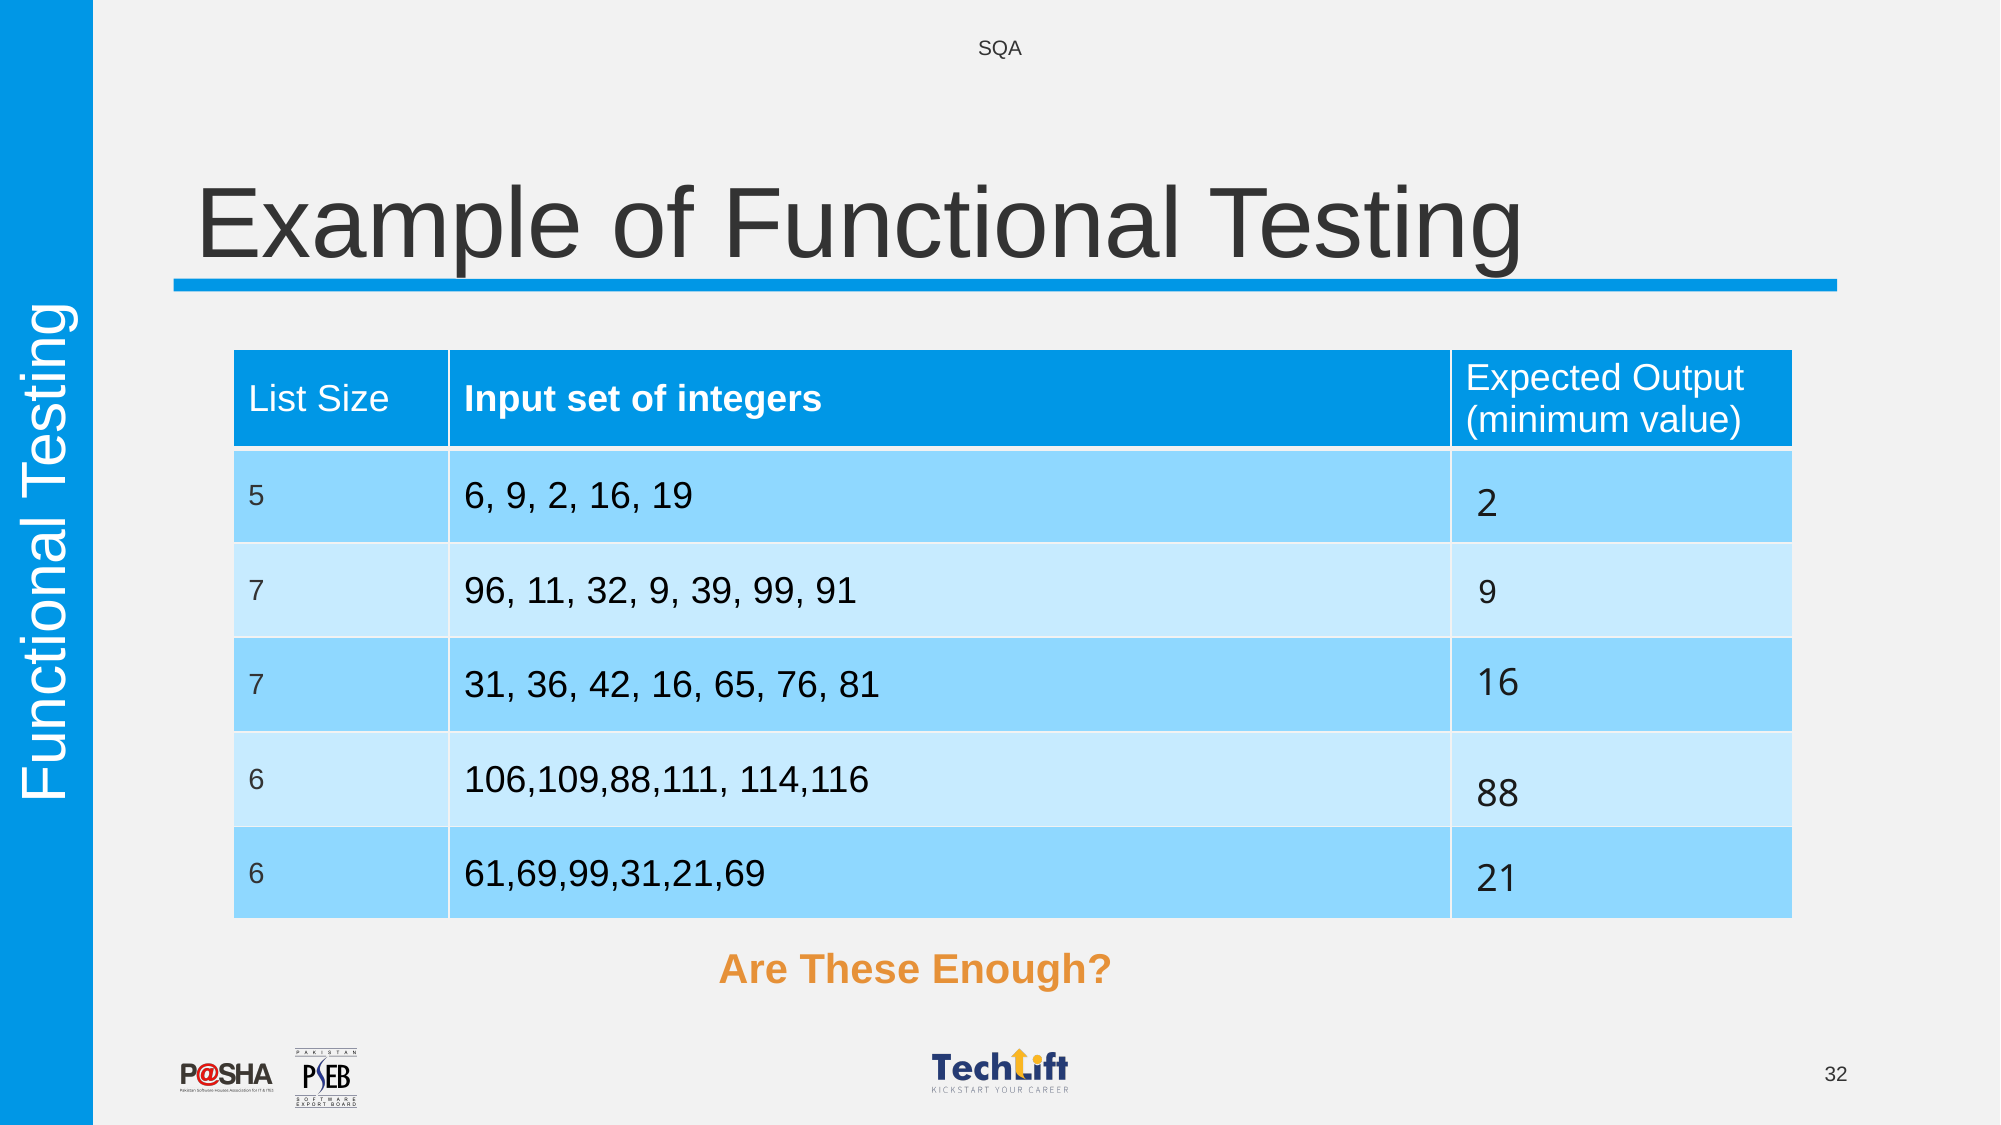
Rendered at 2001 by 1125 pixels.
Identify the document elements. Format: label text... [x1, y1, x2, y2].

picture [932, 1048, 1068, 1093]
text_box 9 [1458, 563, 1516, 618]
table_cell [1452, 544, 1792, 636]
table_cell 61,69,99,31,21,69 [450, 827, 1450, 918]
table_header Input set of integers [450, 350, 1450, 446]
table_cell 106,109,88,111, 114,116 [450, 733, 1450, 826]
table_cell 5 [234, 451, 448, 542]
text_box 2 [1458, 474, 1516, 528]
table_cell [1452, 827, 1792, 918]
title Functional Testing [9, 47, 85, 1059]
table_cell 7 [234, 544, 448, 636]
table_header Expected Output (minimum value) [1452, 350, 1792, 446]
table_cell 31, 36, 42, 16, 65, 76, 81 [450, 638, 1450, 731]
picture [180, 1063, 274, 1093]
table_cell [1452, 451, 1792, 542]
table_cell 7 [234, 638, 448, 731]
table_cell [1452, 733, 1792, 826]
slide_number 32 [1412, 1042, 1863, 1103]
table_cell [1452, 638, 1792, 731]
text_box 16 [1459, 653, 1537, 707]
table_cell 6 [234, 827, 448, 918]
subtitle Are These Enough? [703, 942, 1145, 1003]
text_box 21 [1459, 849, 1537, 904]
picture [295, 1048, 357, 1108]
table_cell 96, 11, 32, 9, 39, 99, 91 [450, 544, 1450, 636]
table_header List Size [234, 350, 448, 446]
table_cell 6 [234, 733, 448, 826]
text_box 88 [1459, 764, 1537, 818]
table_cell 6, 9, 2, 16, 19 [450, 451, 1450, 542]
title Example of Functional Testing [180, 47, 1830, 285]
footer SQA [662, 17, 1338, 77]
